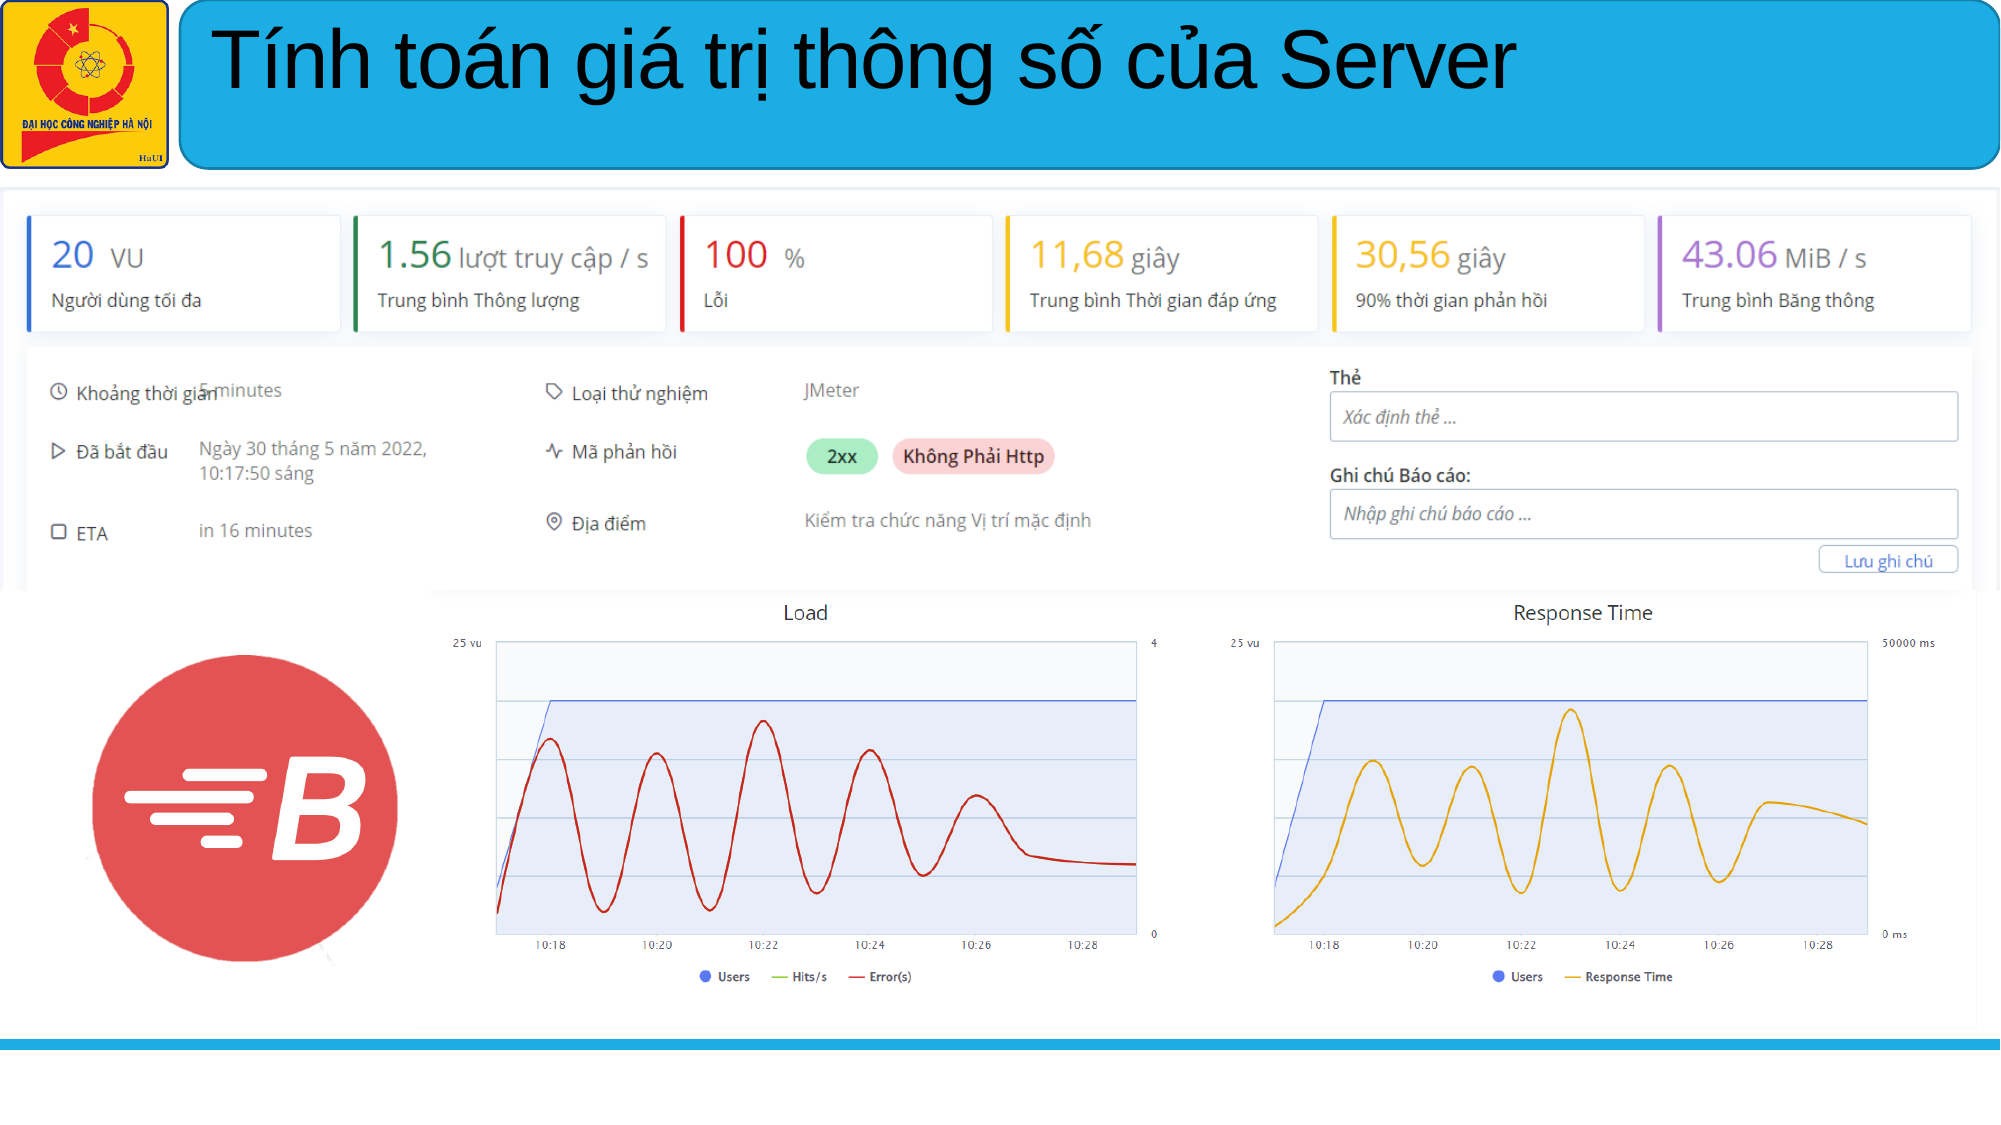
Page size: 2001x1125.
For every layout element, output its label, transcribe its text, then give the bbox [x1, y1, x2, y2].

title Tính toán giá trị thông số của Server [195, 13, 1846, 160]
picture [0, 187, 2000, 1029]
picture [0, 0, 169, 169]
